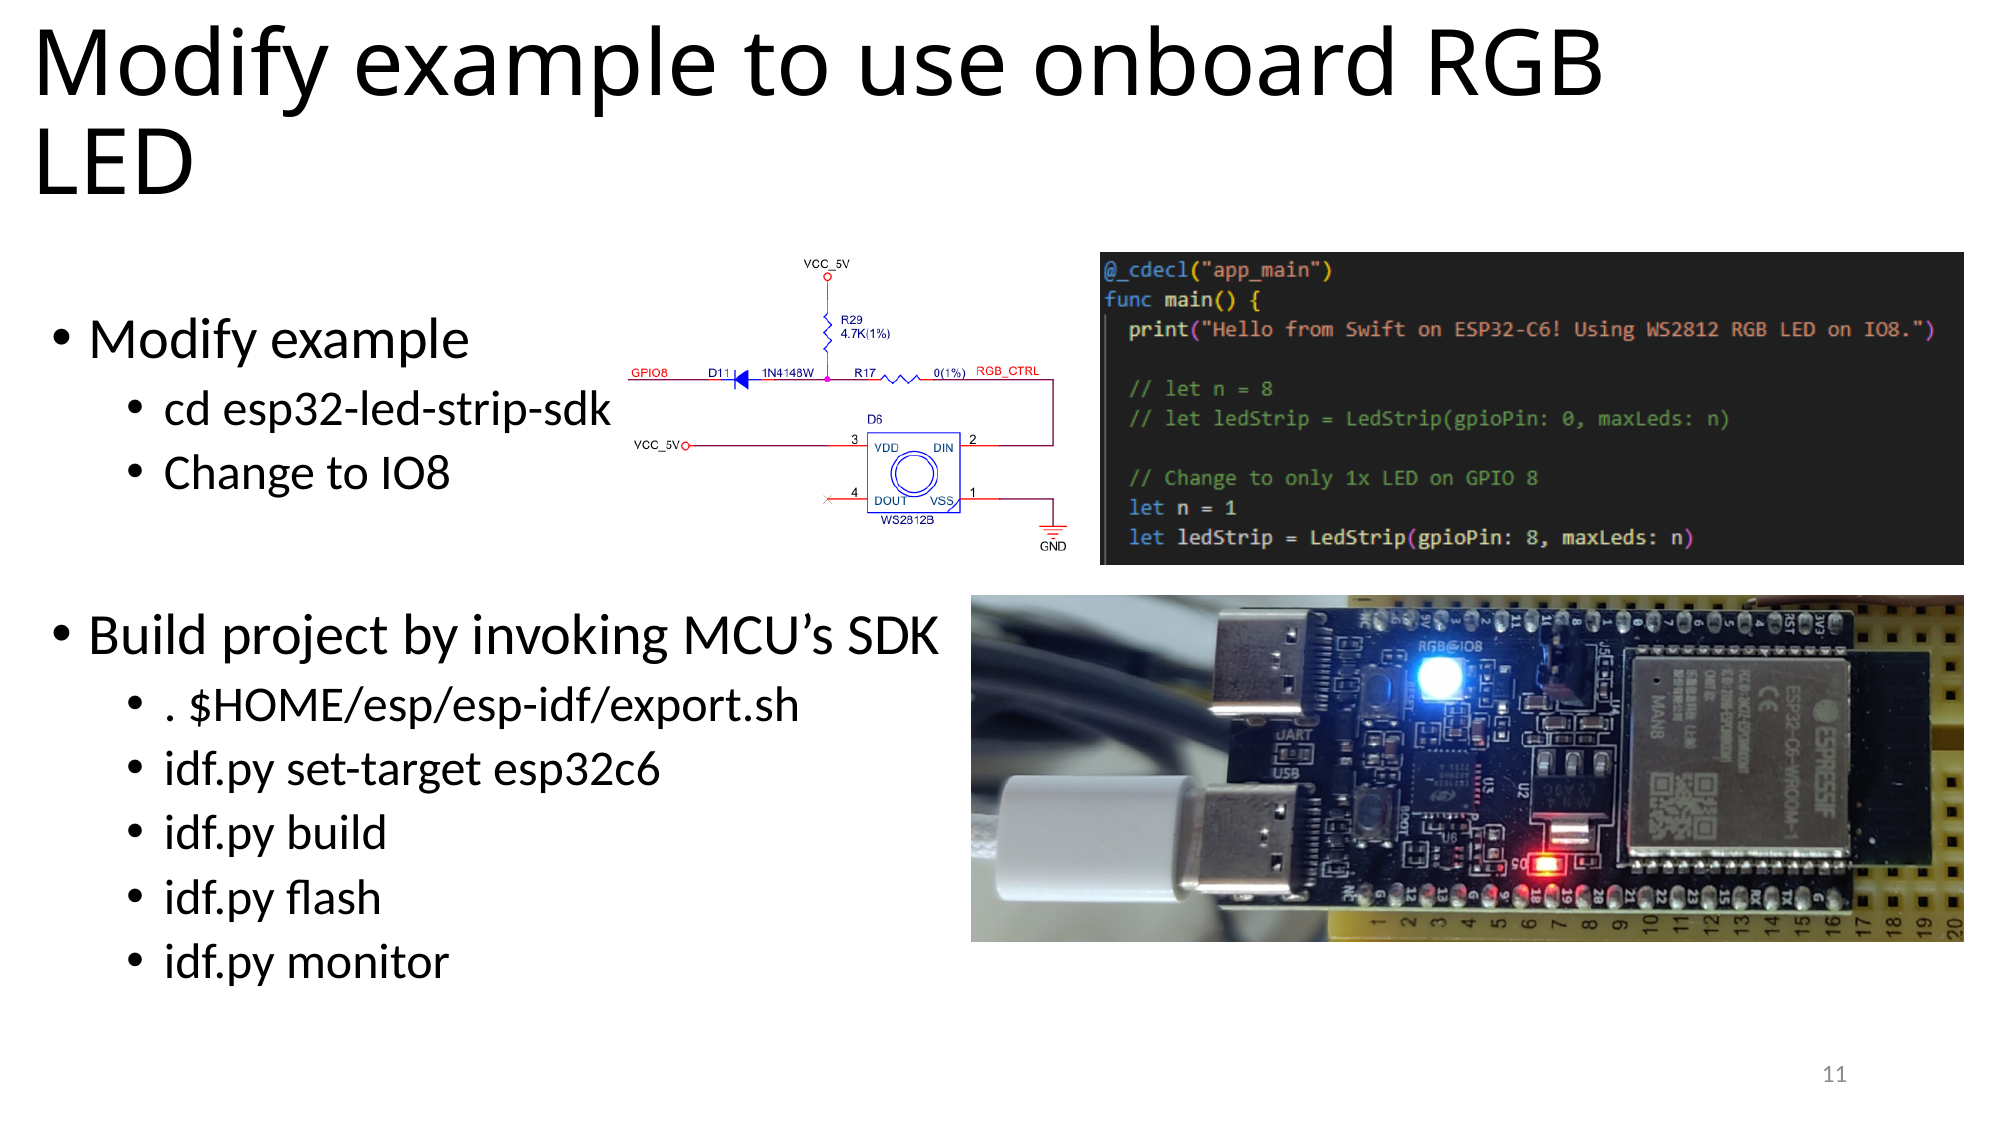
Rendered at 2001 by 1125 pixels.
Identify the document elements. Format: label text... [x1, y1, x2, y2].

picture [970, 594, 1964, 942]
list Modify example cd esp32-led-strip-sdk Change to IO8 Build project by invoking MCU’s SDK . $HOME/esp/esp-idf/export.sh idf.py set-target esp32c6 idf.py build idf.py flash idf.py monitor [36, 301, 1000, 1015]
picture [1100, 252, 1964, 565]
title Modify example to use onboard RGB LED [16, 6, 1742, 225]
slide_number 11 [1412, 1042, 1863, 1103]
picture [617, 254, 1088, 561]
